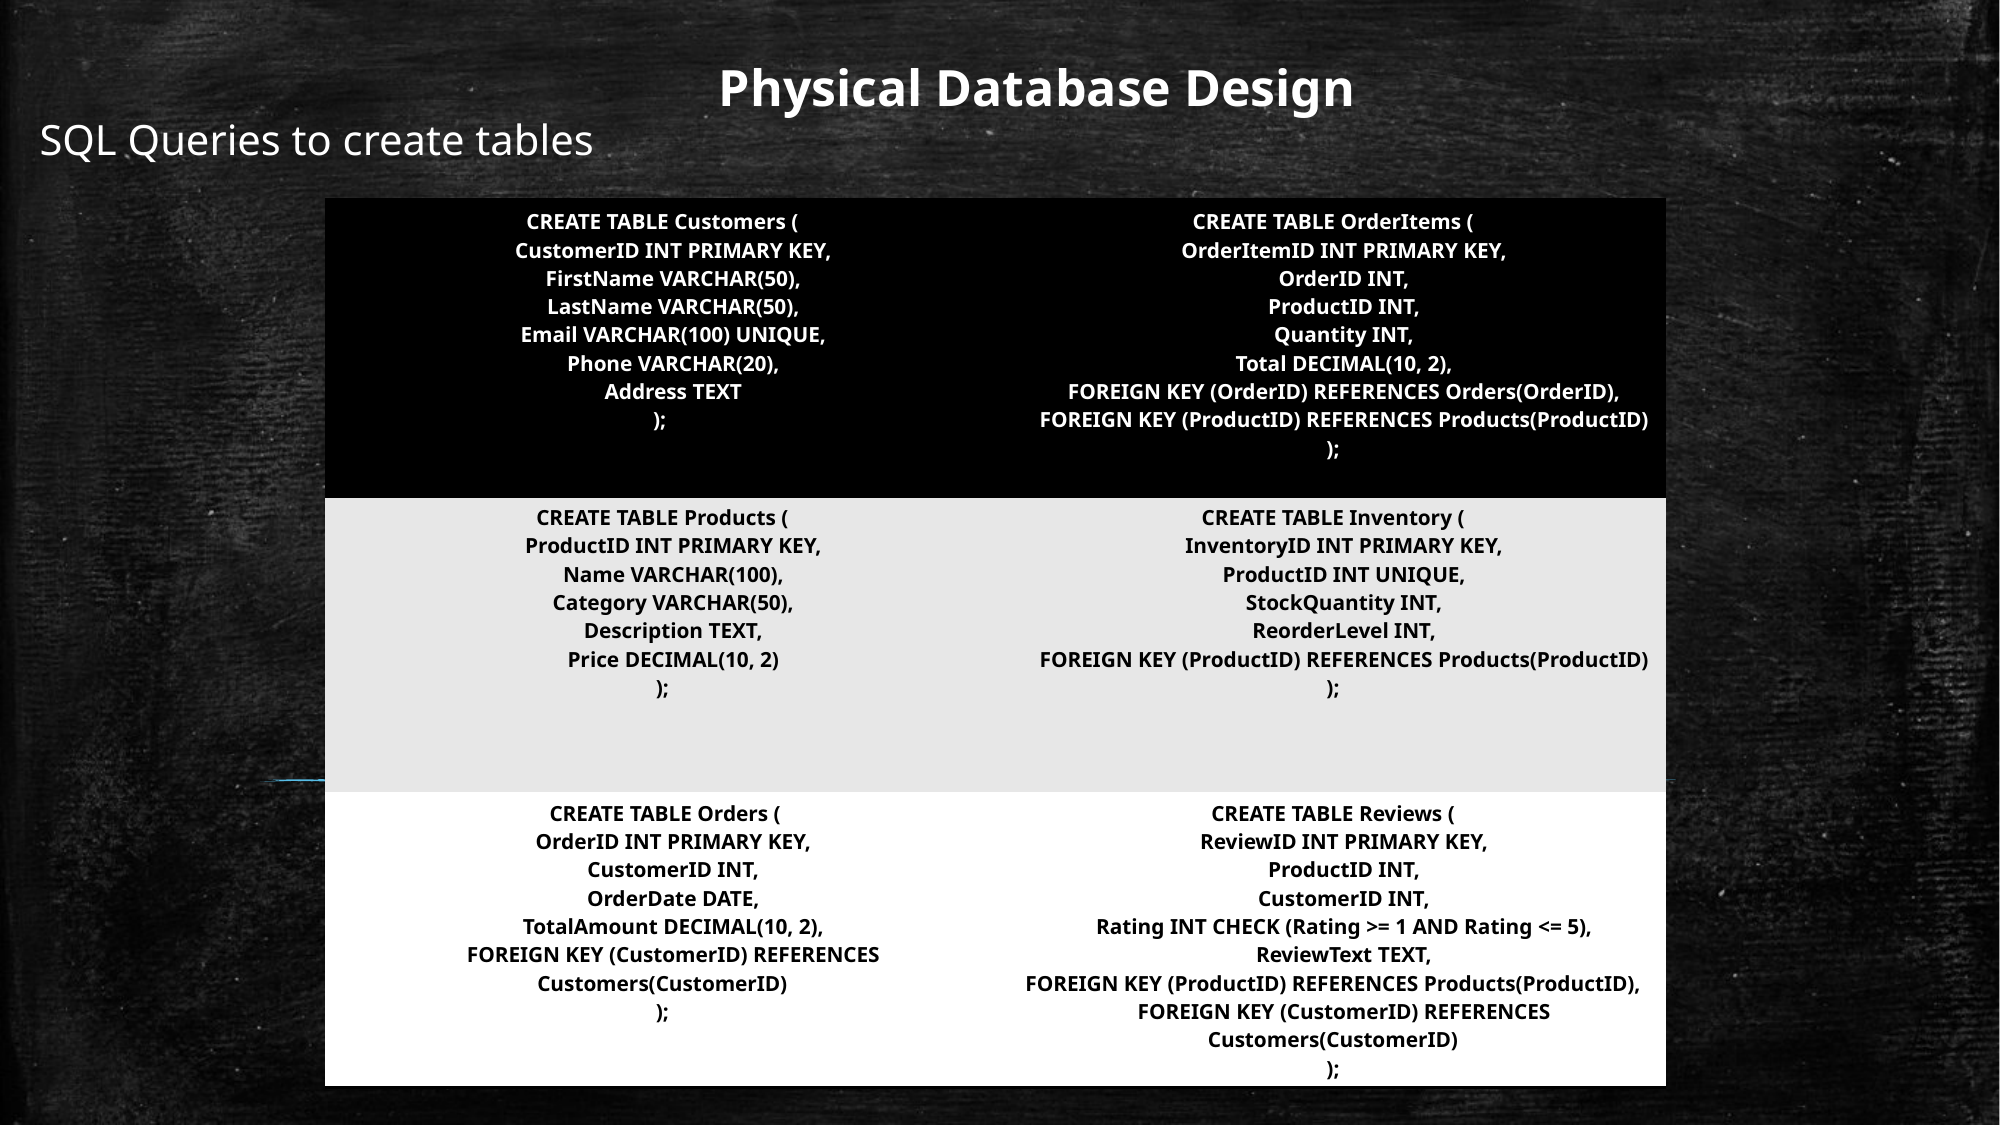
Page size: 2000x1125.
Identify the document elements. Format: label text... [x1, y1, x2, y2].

table_cell CREATE TABLE Orders ( OrderID INT PRIMARY KEY, CustomerID INT, OrderDate DATE, TotalAmount DECIMAL(10, 2), FOREIGN KEY (CustomerID) REFERENCES Customers(CustomerID) ); [325, 792, 1000, 1086]
table_cell CREATE TABLE Inventory ( InventoryID INT PRIMARY KEY, ProductID INT UNIQUE, StockQuantity INT, ReorderLevel INT, FOREIGN KEY (ProductID) REFERENCES Products(ProductID) ); [1000, 498, 1666, 792]
table_cell CREATE TABLE Products ( ProductID INT PRIMARY KEY, Name VARCHAR(100), Category VARCHAR(50), Description TEXT, Price DECIMAL(10, 2) ); [325, 498, 1000, 792]
table_cell CREATE TABLE Reviews ( ReviewID INT PRIMARY KEY, ProductID INT, CustomerID INT, Rating INT CHECK (Rating >= 1 AND Rating <= 5), ReviewText TEXT, FOREIGN KEY (ProductID) REFERENCES Products(ProductID), FOREIGN KEY (CustomerID) REFERENCES Customers(CustomerID) ); [1000, 792, 1666, 1086]
title Physical Database Design [287, 12, 1788, 125]
text_box SQL Queries to create tables [24, 112, 725, 173]
table_header CREATE TABLE OrderItems ( OrderItemID INT PRIMARY KEY, OrderID INT, ProductID INT, Quantity INT, Total DECIMAL(10, 2), FOREIGN KEY (OrderID) REFERENCES Orders(OrderID), FOREIGN KEY (ProductID) REFERENCES Products(ProductID) ); [1000, 202, 1666, 494]
table_header CREATE TABLE Customers ( CustomerID INT PRIMARY KEY, FirstName VARCHAR(50), LastName VARCHAR(50), Email VARCHAR(100) UNIQUE, Phone VARCHAR(20), Address TEXT ); [325, 202, 1000, 494]
